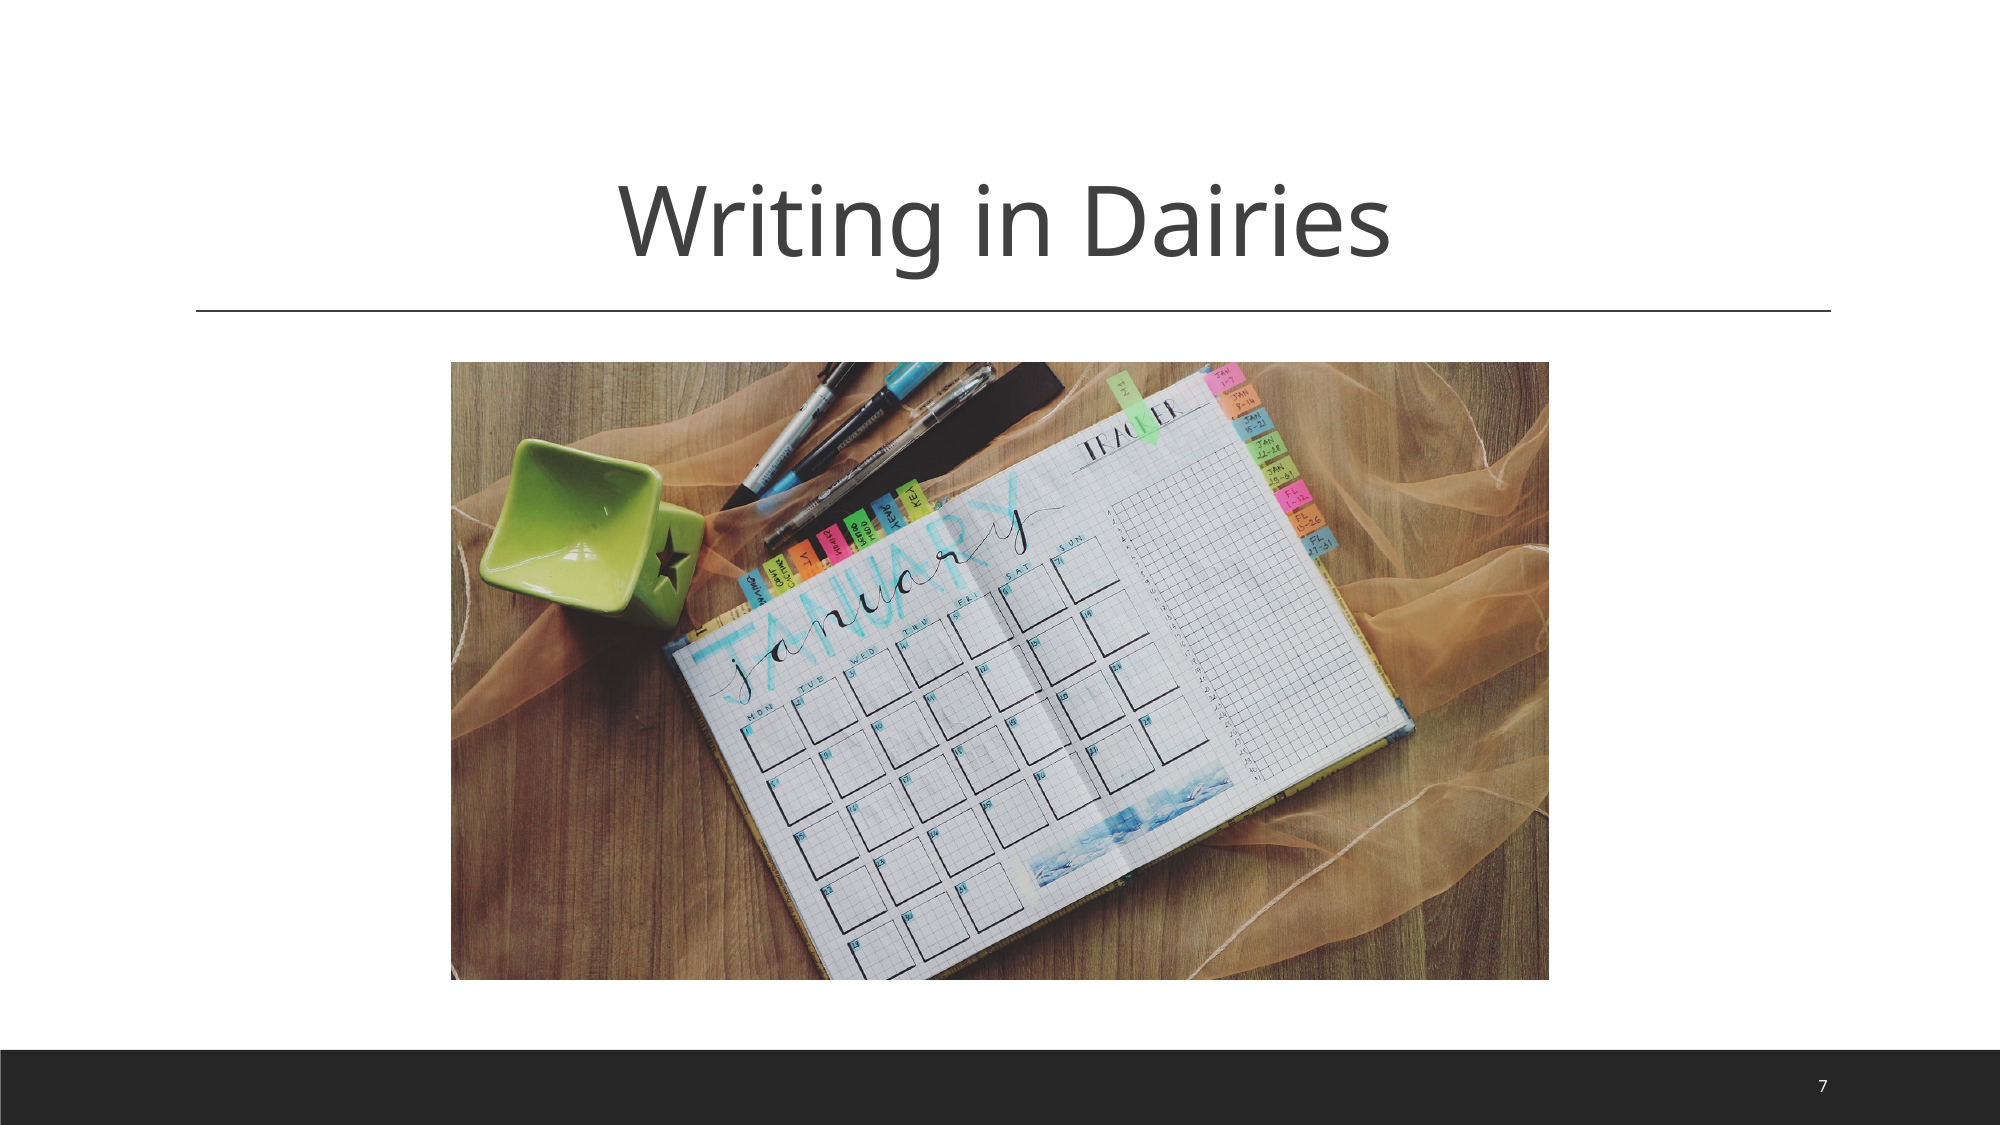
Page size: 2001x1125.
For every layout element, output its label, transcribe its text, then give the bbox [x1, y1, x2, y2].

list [451, 362, 1549, 981]
slide_number 7 [1803, 1057, 1932, 1118]
title Writing in Dairies [180, 47, 1830, 285]
